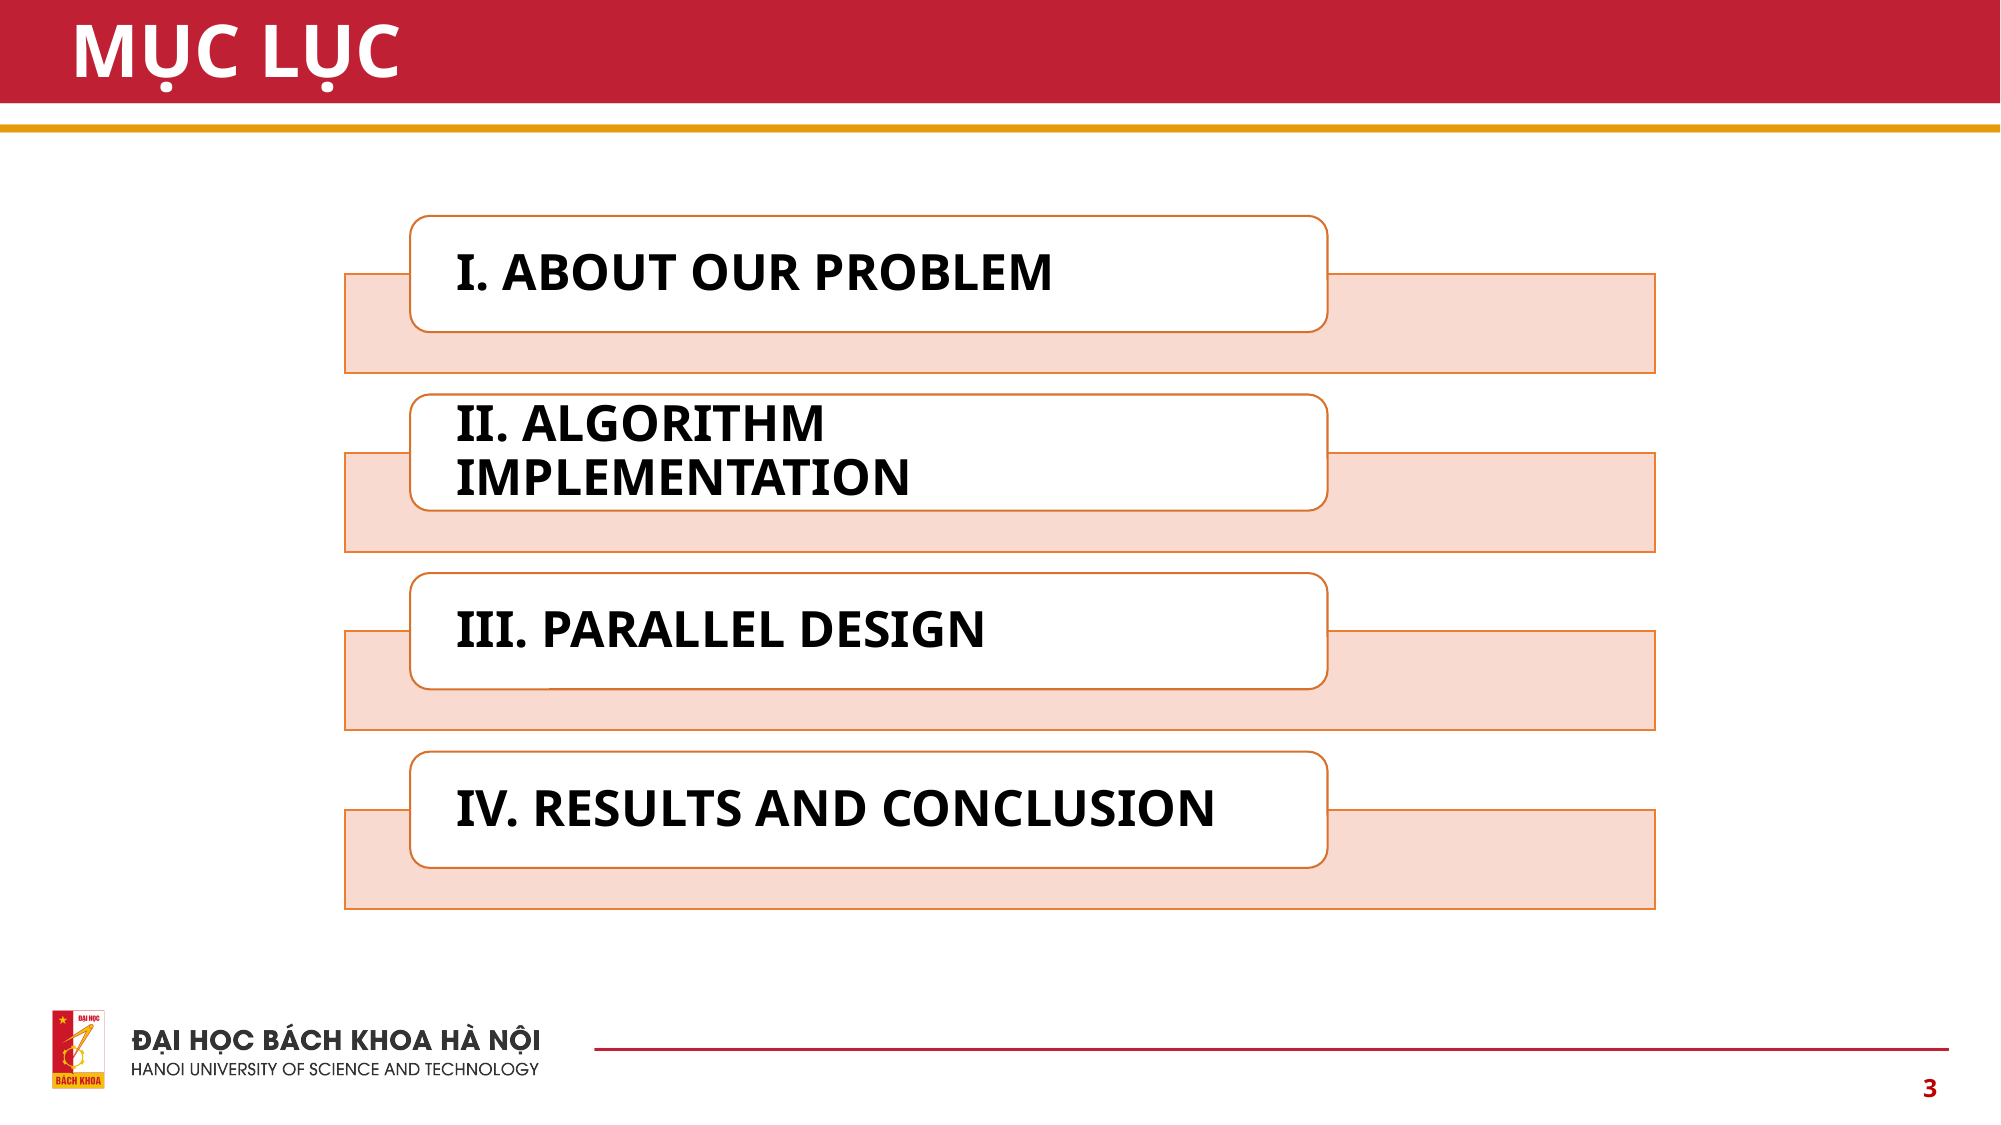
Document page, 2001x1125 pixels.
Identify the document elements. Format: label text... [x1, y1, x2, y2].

slide_number 3 [1502, 1065, 1953, 1125]
picture [0, 0, 2001, 1125]
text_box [344, 148, 1656, 977]
title MỤC LỤC [55, 7, 1945, 128]
